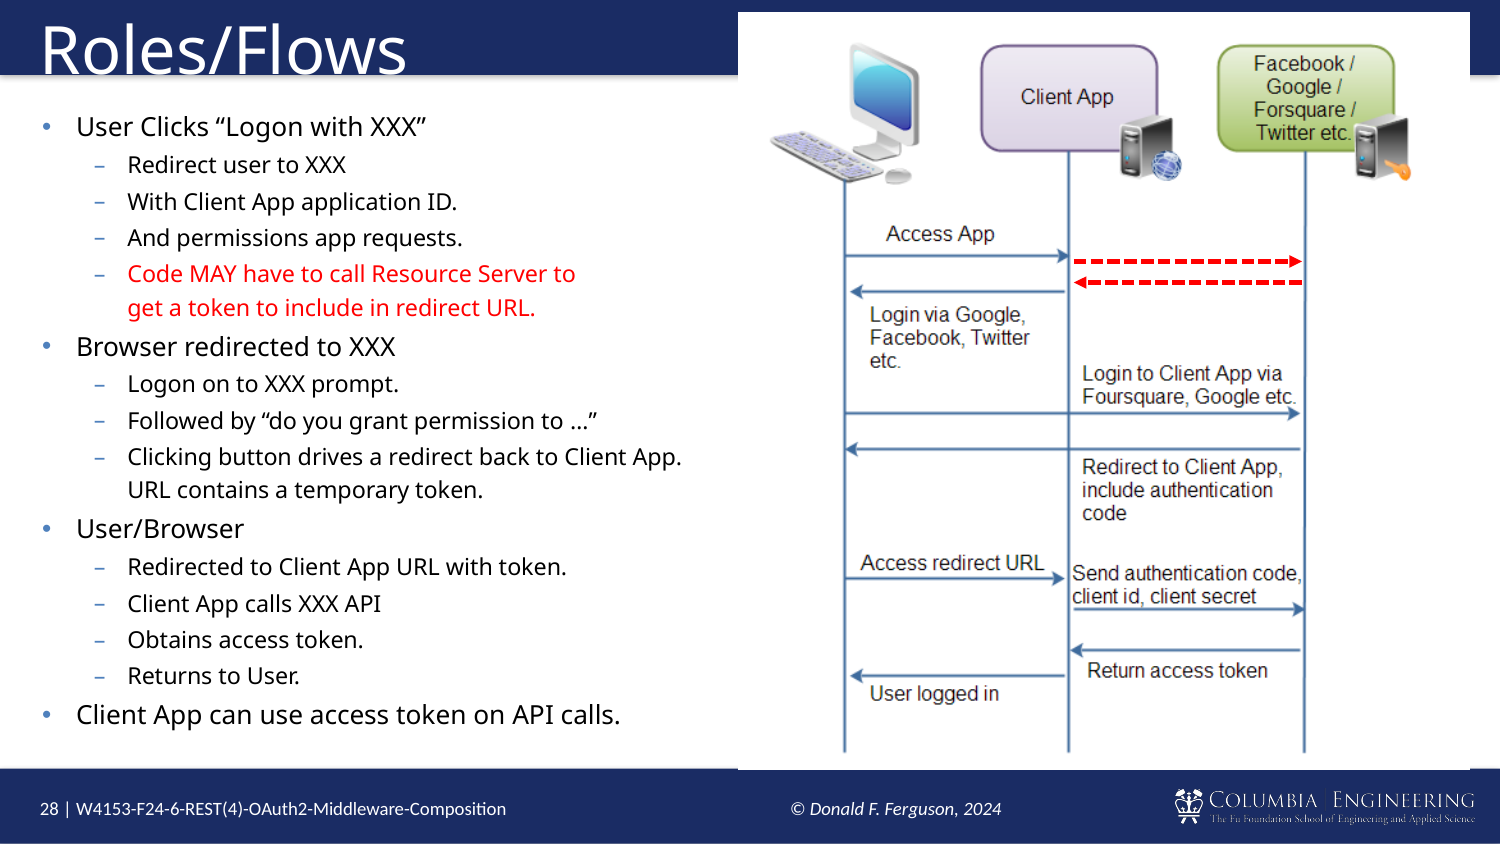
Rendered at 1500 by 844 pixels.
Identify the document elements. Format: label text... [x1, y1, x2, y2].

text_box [738, 12, 1471, 771]
text_box User Clicks “Logon with XXX” Redirect user to XXX With Client App application ID. And permissions app requests. Code MAY have to call Resource Server to get a token to include in redirect URL. Browser redirected to XXX Logon on to XXX prompt. Followed by “do you grant permission to …” Clicking button drives a redirect back to Client App. URL contains a temporary token. User/Browser Redirected to Client App URL with token. Client App calls XXX API Obtains access token. Returns to User. Client App can use access token on API calls. [27, 96, 732, 741]
title Roles/Flows [24, 9, 1463, 63]
